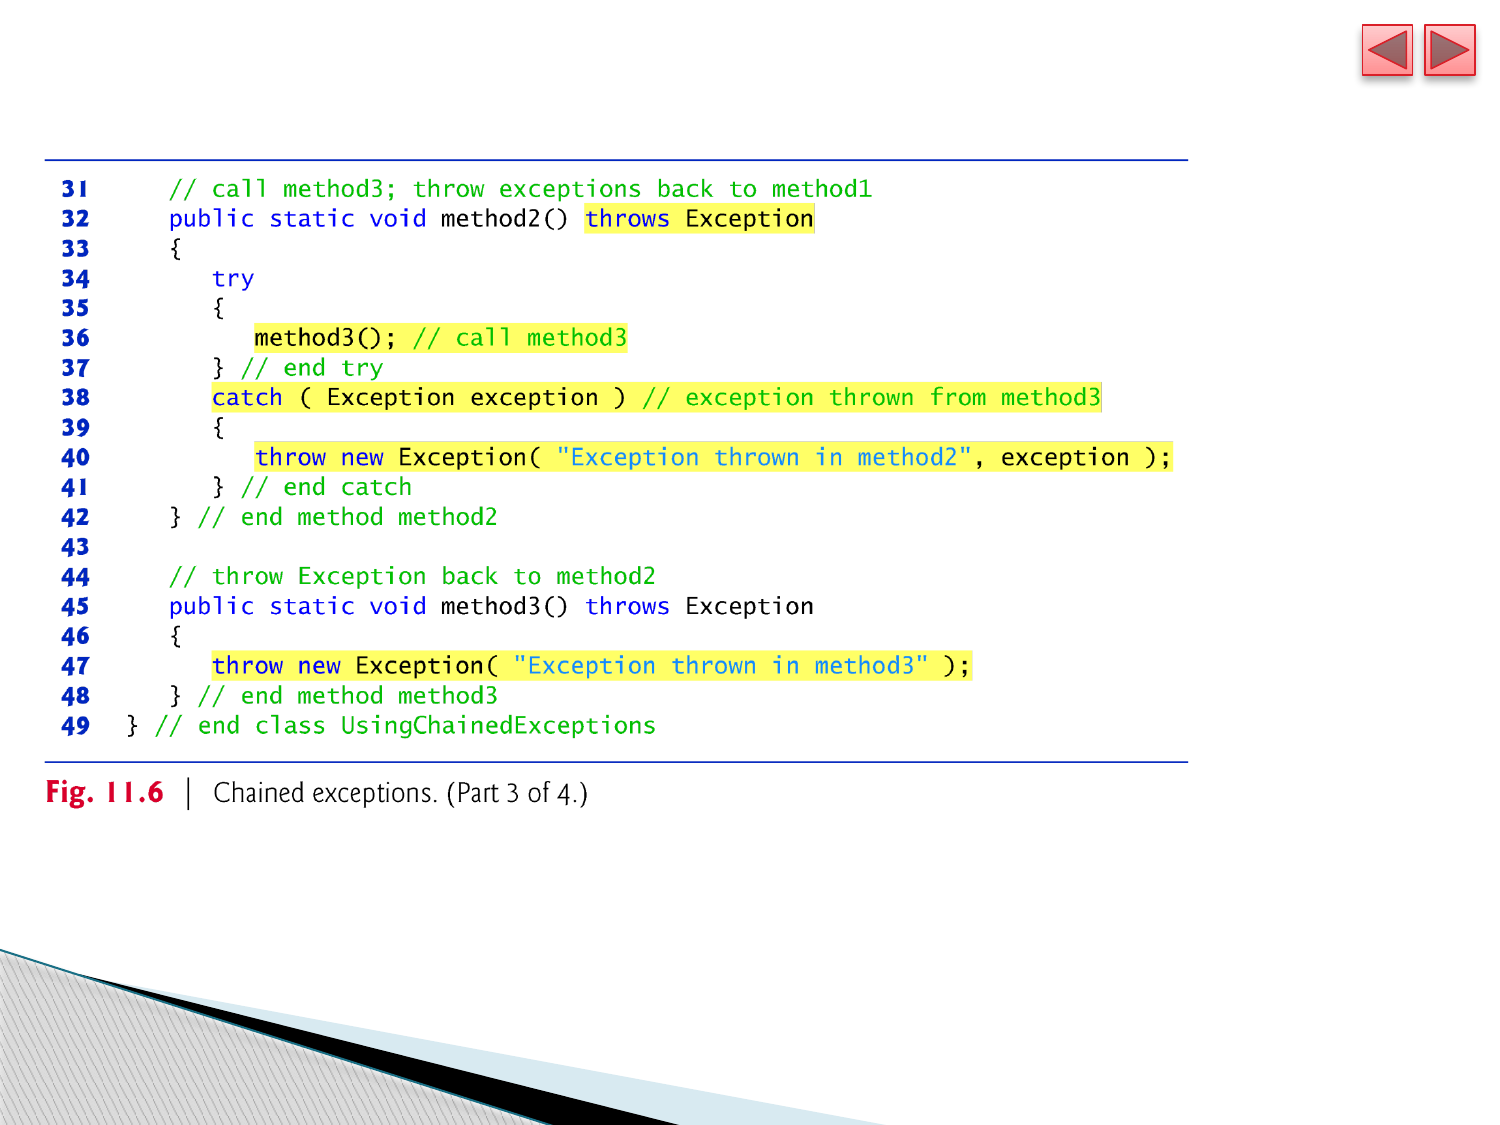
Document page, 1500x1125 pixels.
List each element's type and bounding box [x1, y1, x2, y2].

picture [0, 106, 1500, 1018]
